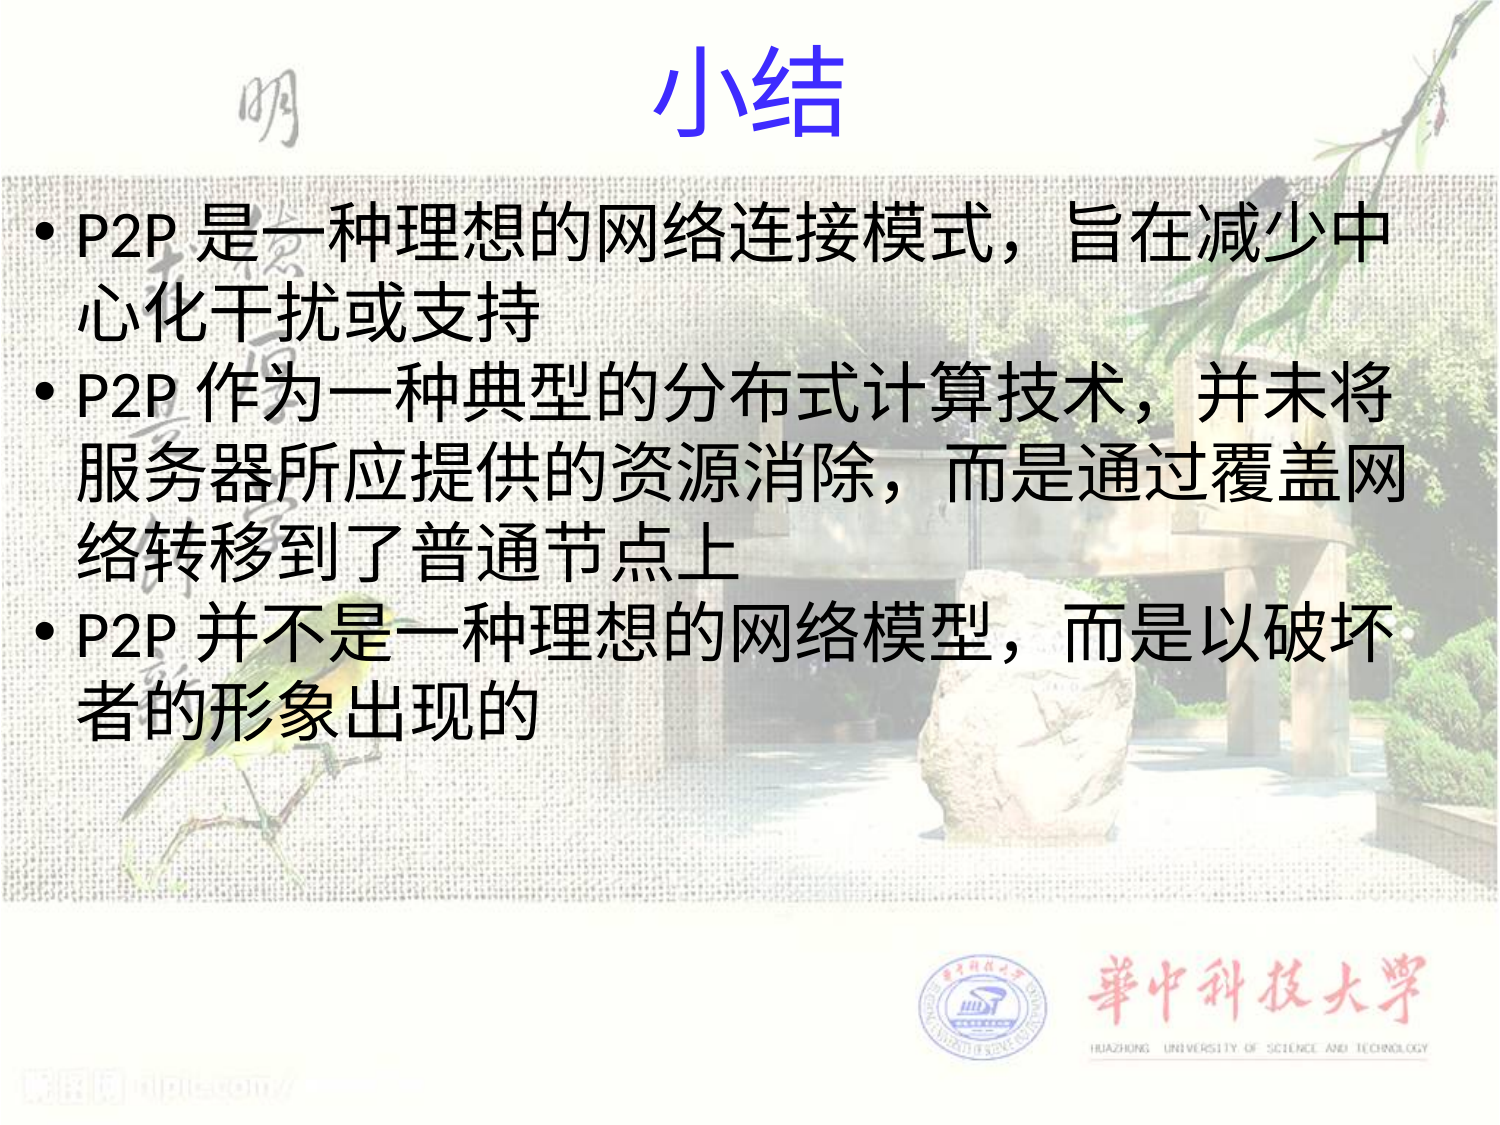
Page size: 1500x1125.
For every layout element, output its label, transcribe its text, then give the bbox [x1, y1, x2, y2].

picture [1, 183, 1499, 1125]
title 小结 [0, 0, 1500, 183]
list P2P是一种理想的网络连接模式，旨在减少中心化干扰或支持 P2P作为一种典型的分布式计算技术，并未将服务器所应提供的资源消除，而是通过覆盖网络转移到了普通节点上 P2P并不是一种理想的网络模型，而是以破坏者的形象出现的 [18, 183, 1468, 951]
